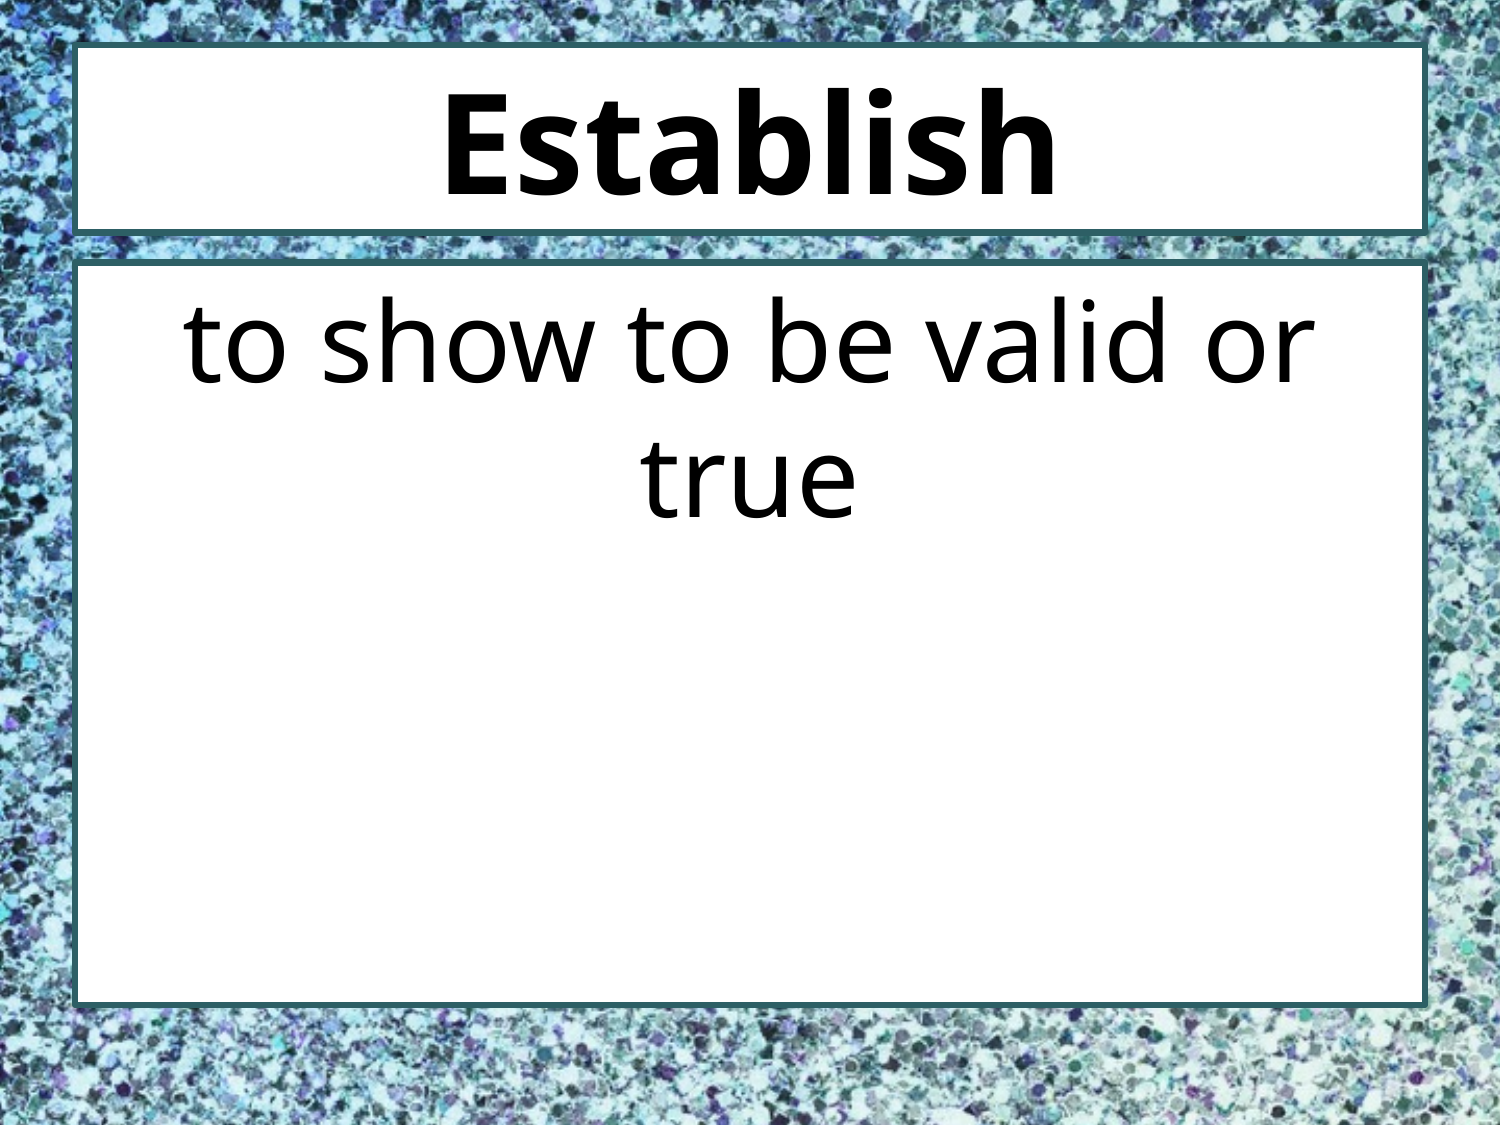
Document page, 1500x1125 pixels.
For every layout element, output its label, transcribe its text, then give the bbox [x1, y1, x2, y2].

picture [0, 0, 1500, 1125]
title Establish [72, 42, 1428, 236]
list to show to be valid or true [72, 259, 1428, 1008]
